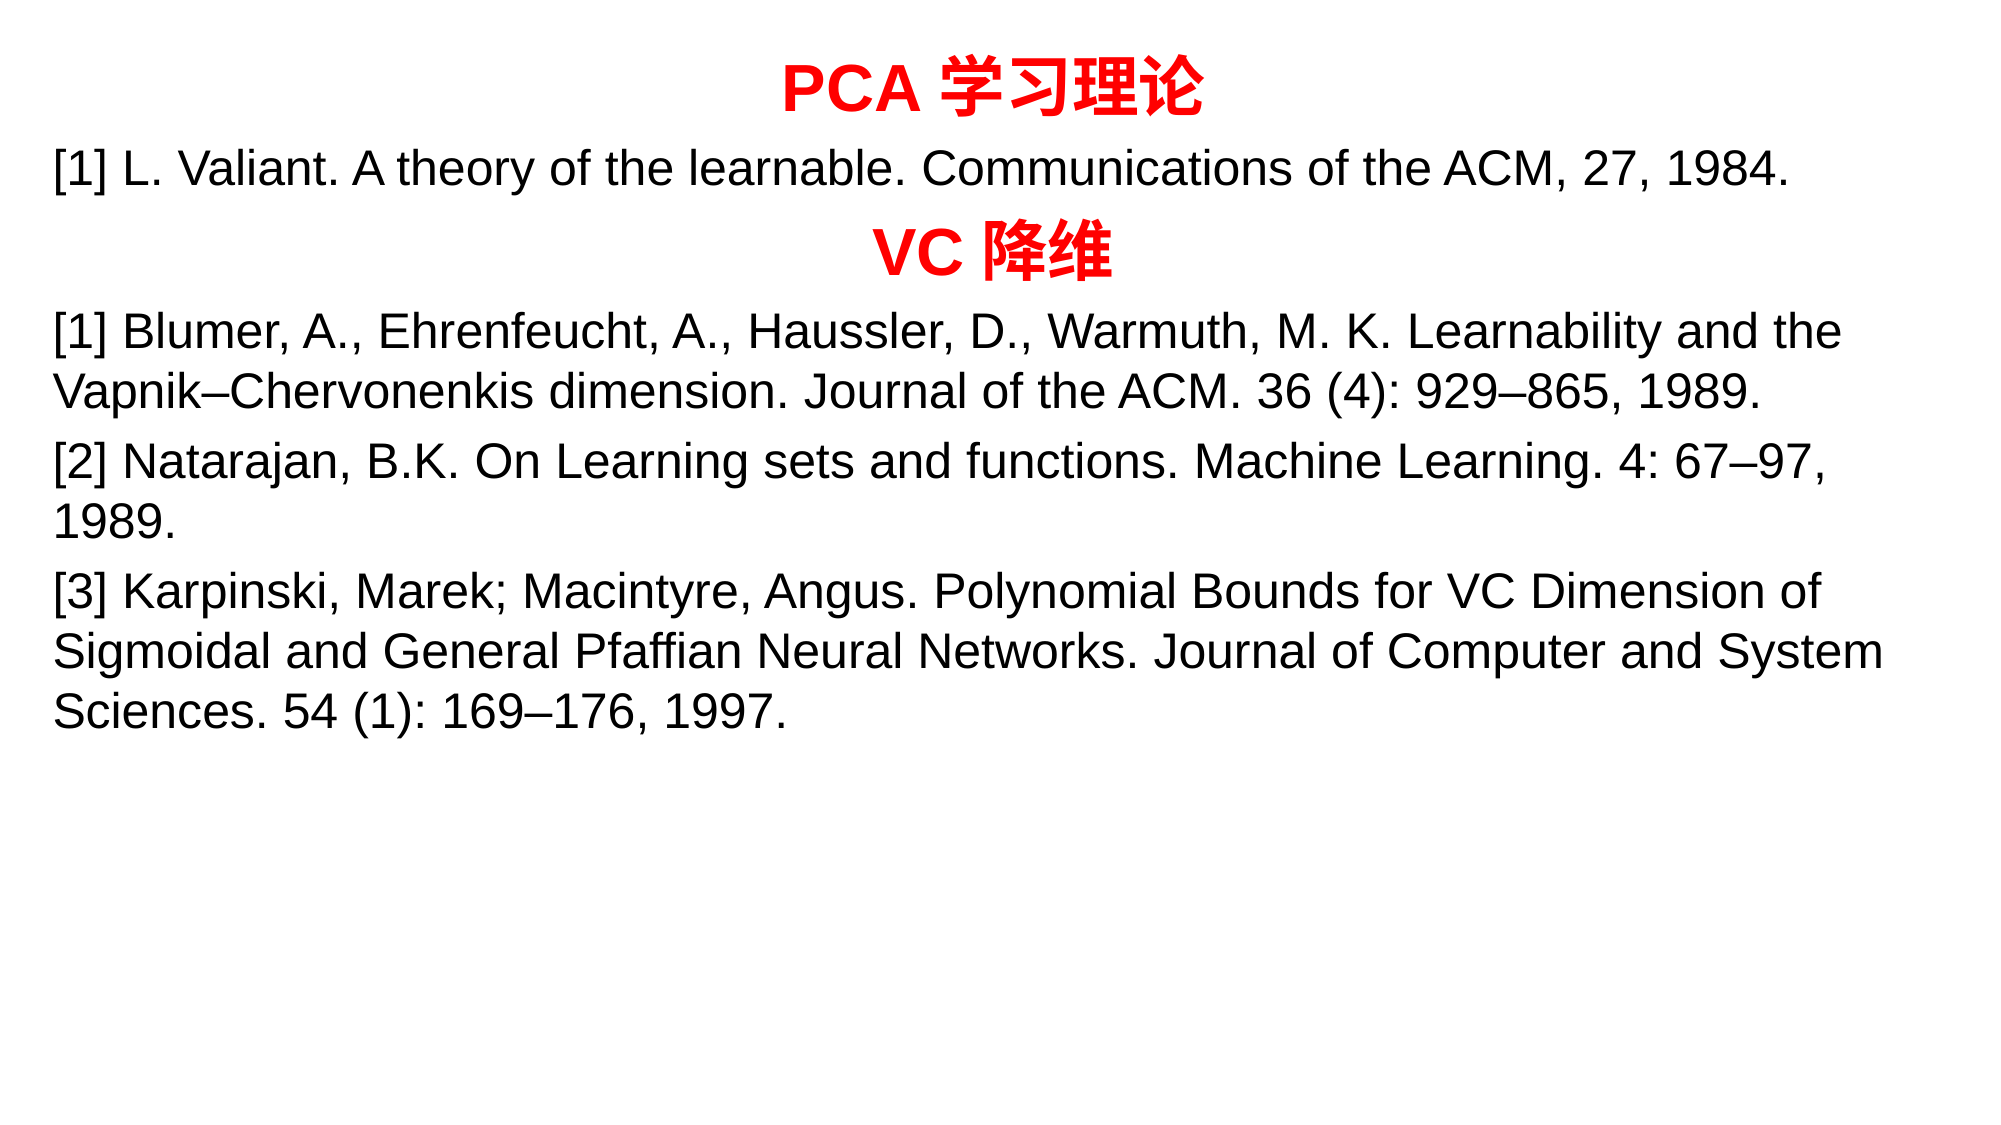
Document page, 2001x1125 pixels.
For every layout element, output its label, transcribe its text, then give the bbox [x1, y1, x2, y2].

list PCA学习理论 [1] L. Valiant. A theory of the learnable. Communications of the ACM, 27, 1984. VC降维 [1] Blumer, A., Ehrenfeucht, A., Haussler, D., Warmuth, M. K. Learnability and the Vapnik–Chervonenkis dimension. Journal of the ACM. 36 (4): 929–865, 1989. [2] Natarajan, B.K. On Learning sets and functions. Machine Learning. 4: 67–97, 1989. [3] Karpinski, Marek; Macintyre, Angus. Polynomial Bounds for VC Dimension of Sigmoidal and General Pfaffian Neural Networks. Journal of Computer and System Sciences. 54 (1): 169–176, 1997. [37, 37, 1950, 780]
